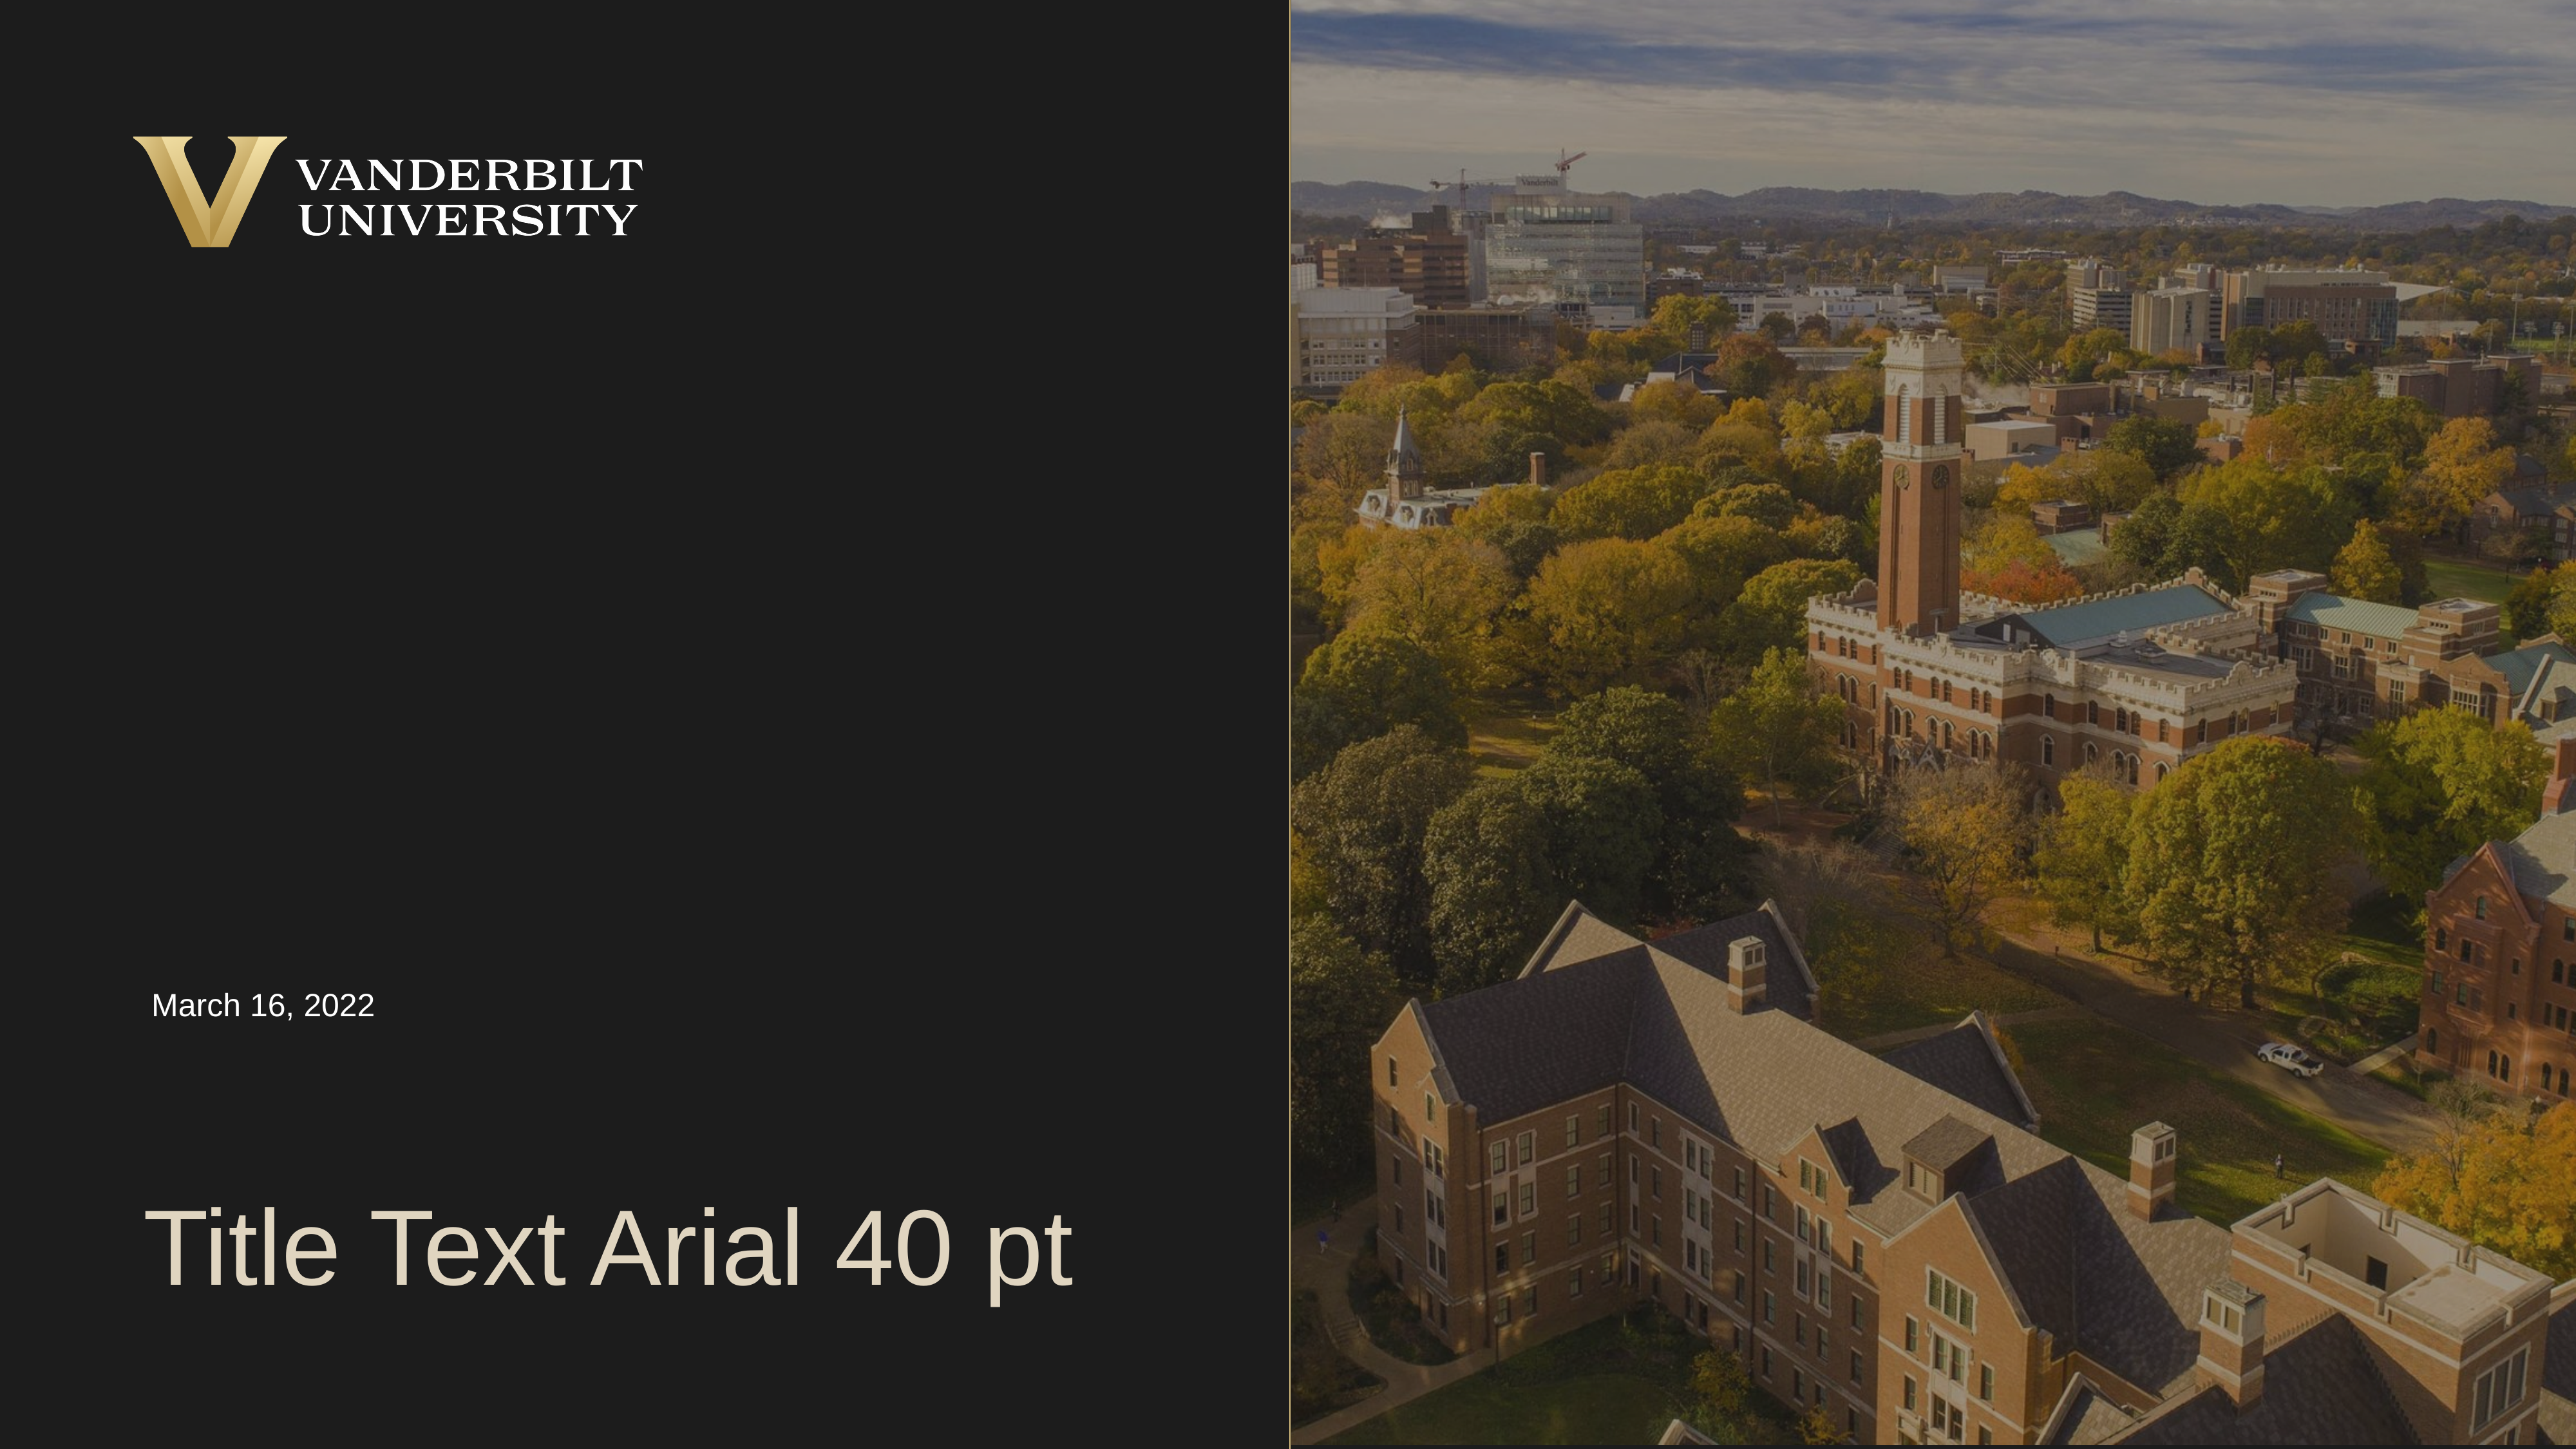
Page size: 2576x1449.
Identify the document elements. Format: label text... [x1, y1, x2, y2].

title Title Text Arial 40 pt [133, 1042, 1217, 1319]
text_box March 16, 2022 [142, 974, 490, 1033]
picture [133, 137, 643, 247]
picture [1291, 0, 2576, 1445]
